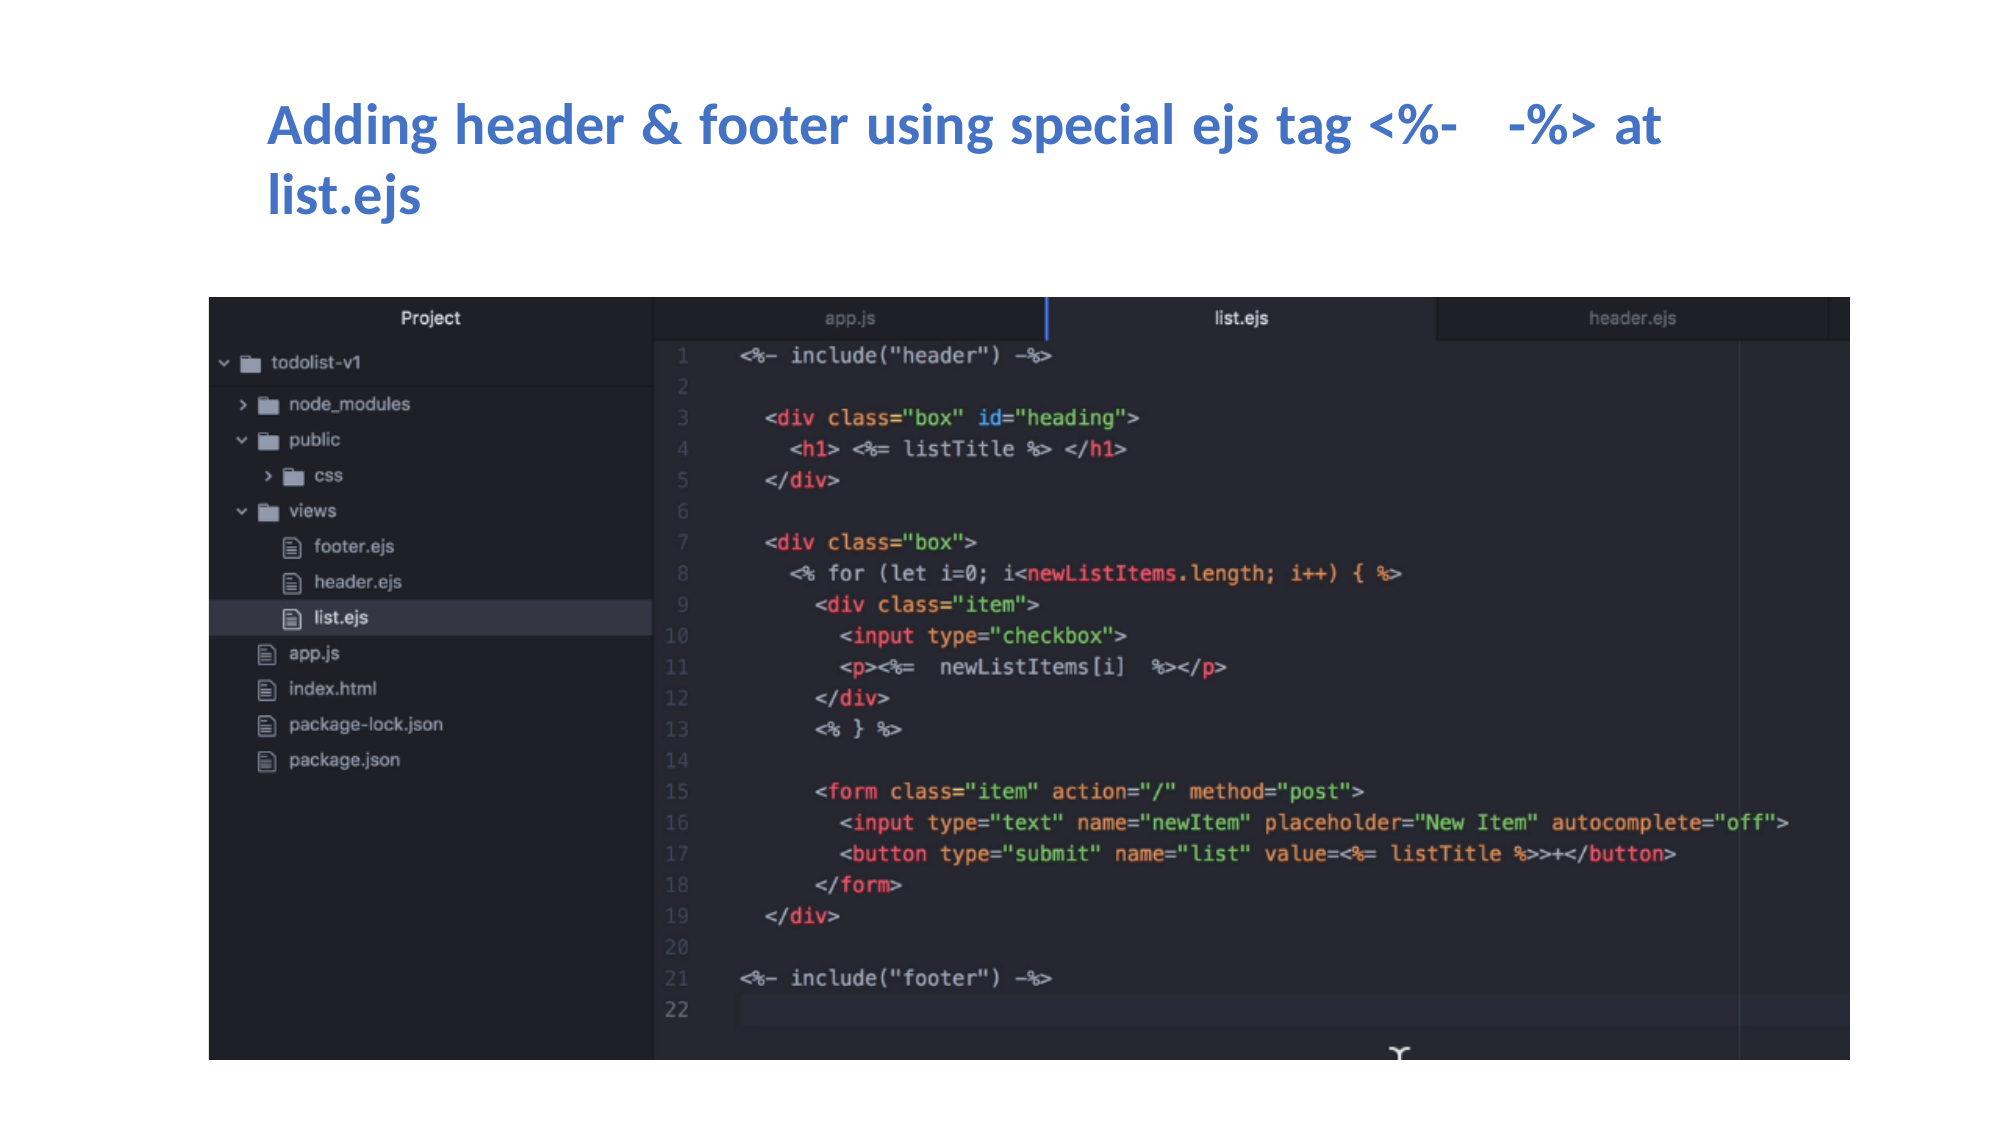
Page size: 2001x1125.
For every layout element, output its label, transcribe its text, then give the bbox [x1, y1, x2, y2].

text_box Adding header & footer using special ejs tag <%- -%> at list.ejs [252, 78, 1679, 234]
picture [208, 297, 1850, 1060]
